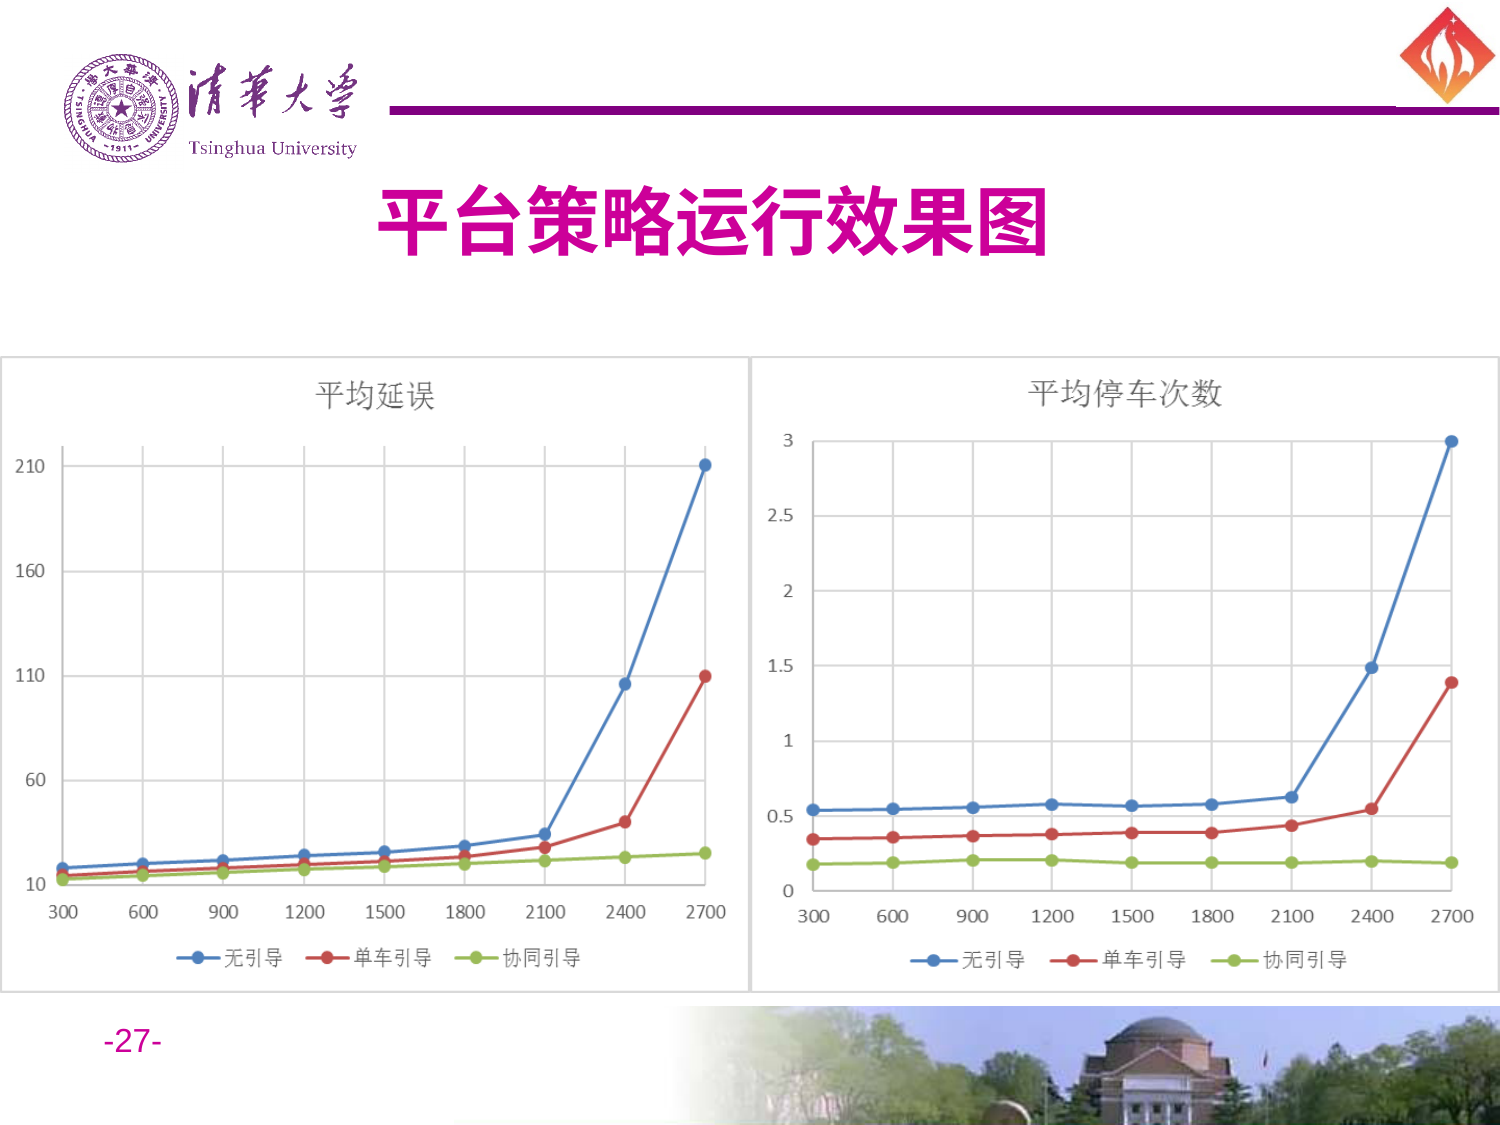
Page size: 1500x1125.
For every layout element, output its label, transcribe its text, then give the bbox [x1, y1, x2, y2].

picture [1396, 2, 1500, 107]
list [0, 356, 747, 994]
picture [64, 54, 361, 173]
title 平台策略运行效果图 [360, 160, 1424, 280]
picture [454, 1006, 1500, 1125]
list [749, 356, 1500, 994]
